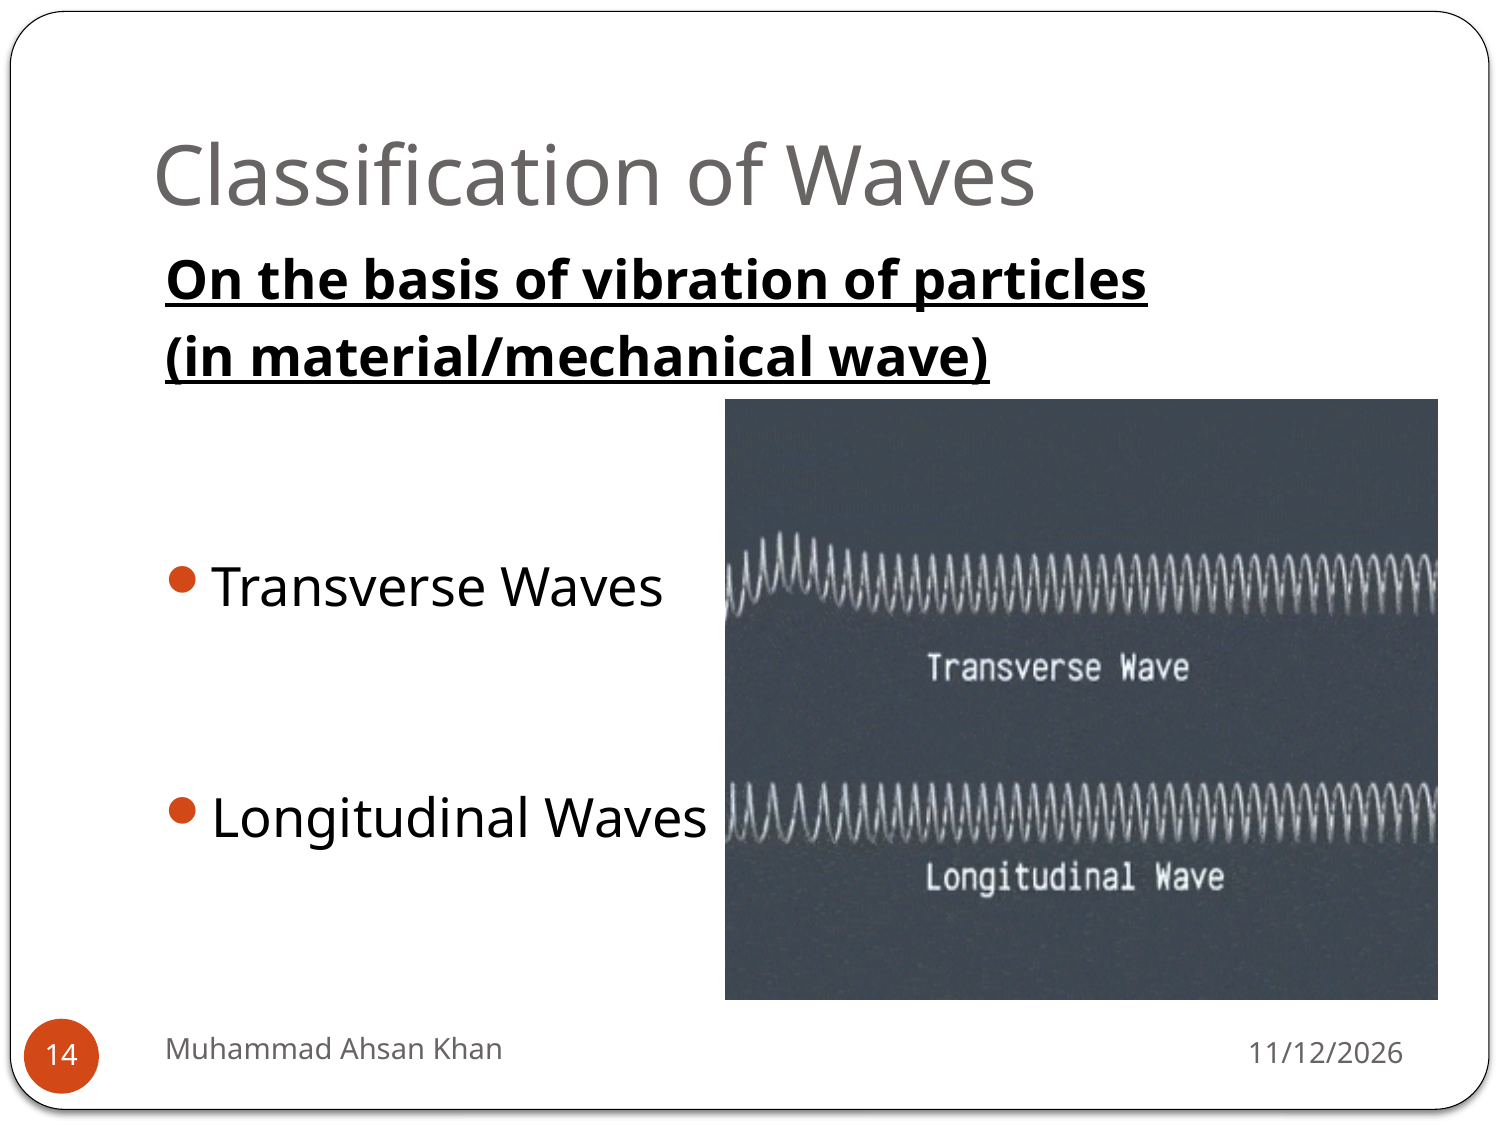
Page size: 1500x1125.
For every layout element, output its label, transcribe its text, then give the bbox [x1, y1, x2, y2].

text_box Classification of Waves [137, 50, 1413, 238]
picture [724, 399, 1438, 1001]
list On the basis of vibration of particles (in material/mechanical wave) Transverse Waves Longitudinal Waves [149, 237, 1426, 988]
footer Muhammad Ahsan Khan [150, 1012, 800, 1088]
slide_number 14 [23, 1018, 99, 1094]
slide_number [1012, 1015, 1419, 1094]
